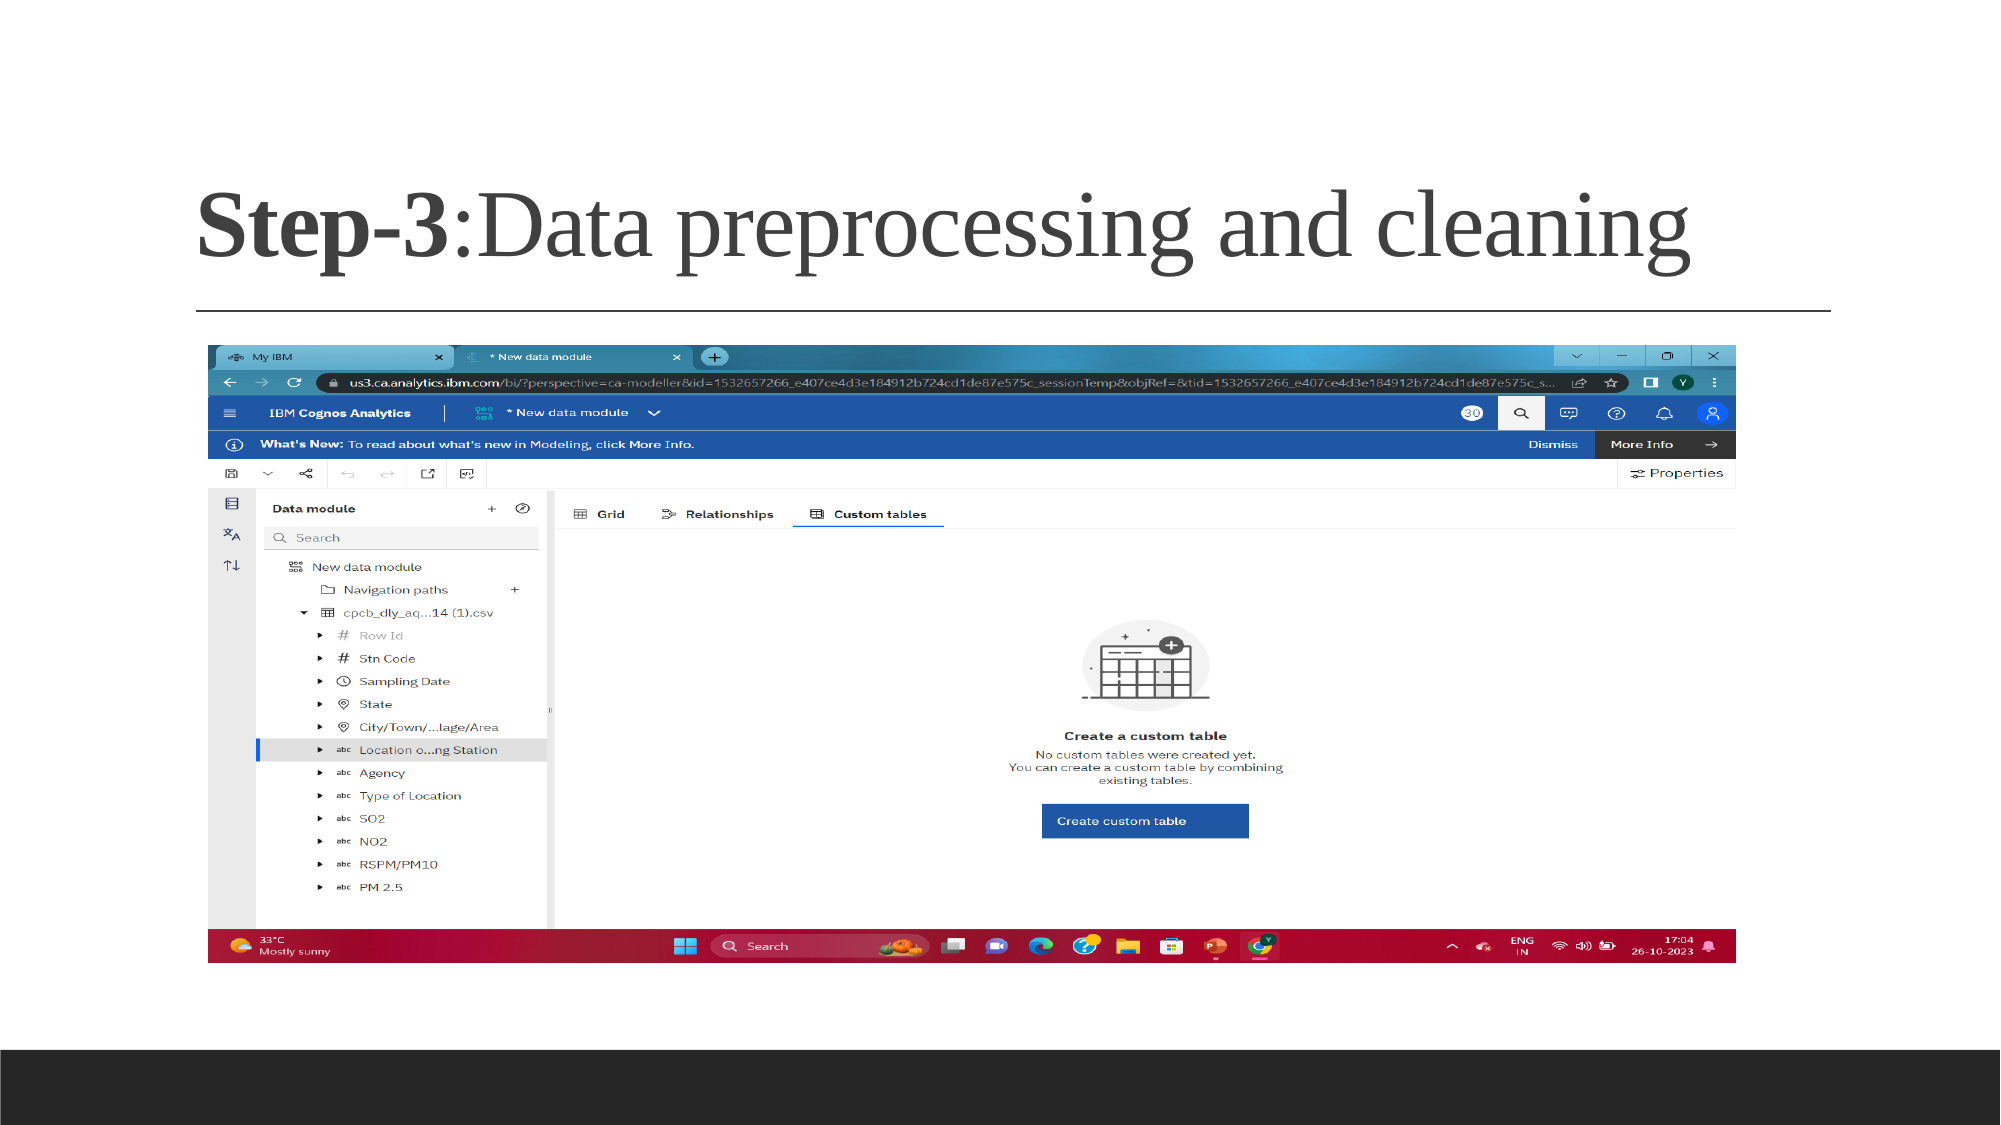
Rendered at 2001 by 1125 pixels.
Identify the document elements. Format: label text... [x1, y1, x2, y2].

title Step-3:Data preprocessing and cleaning [180, 47, 1830, 285]
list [207, 345, 1737, 964]
